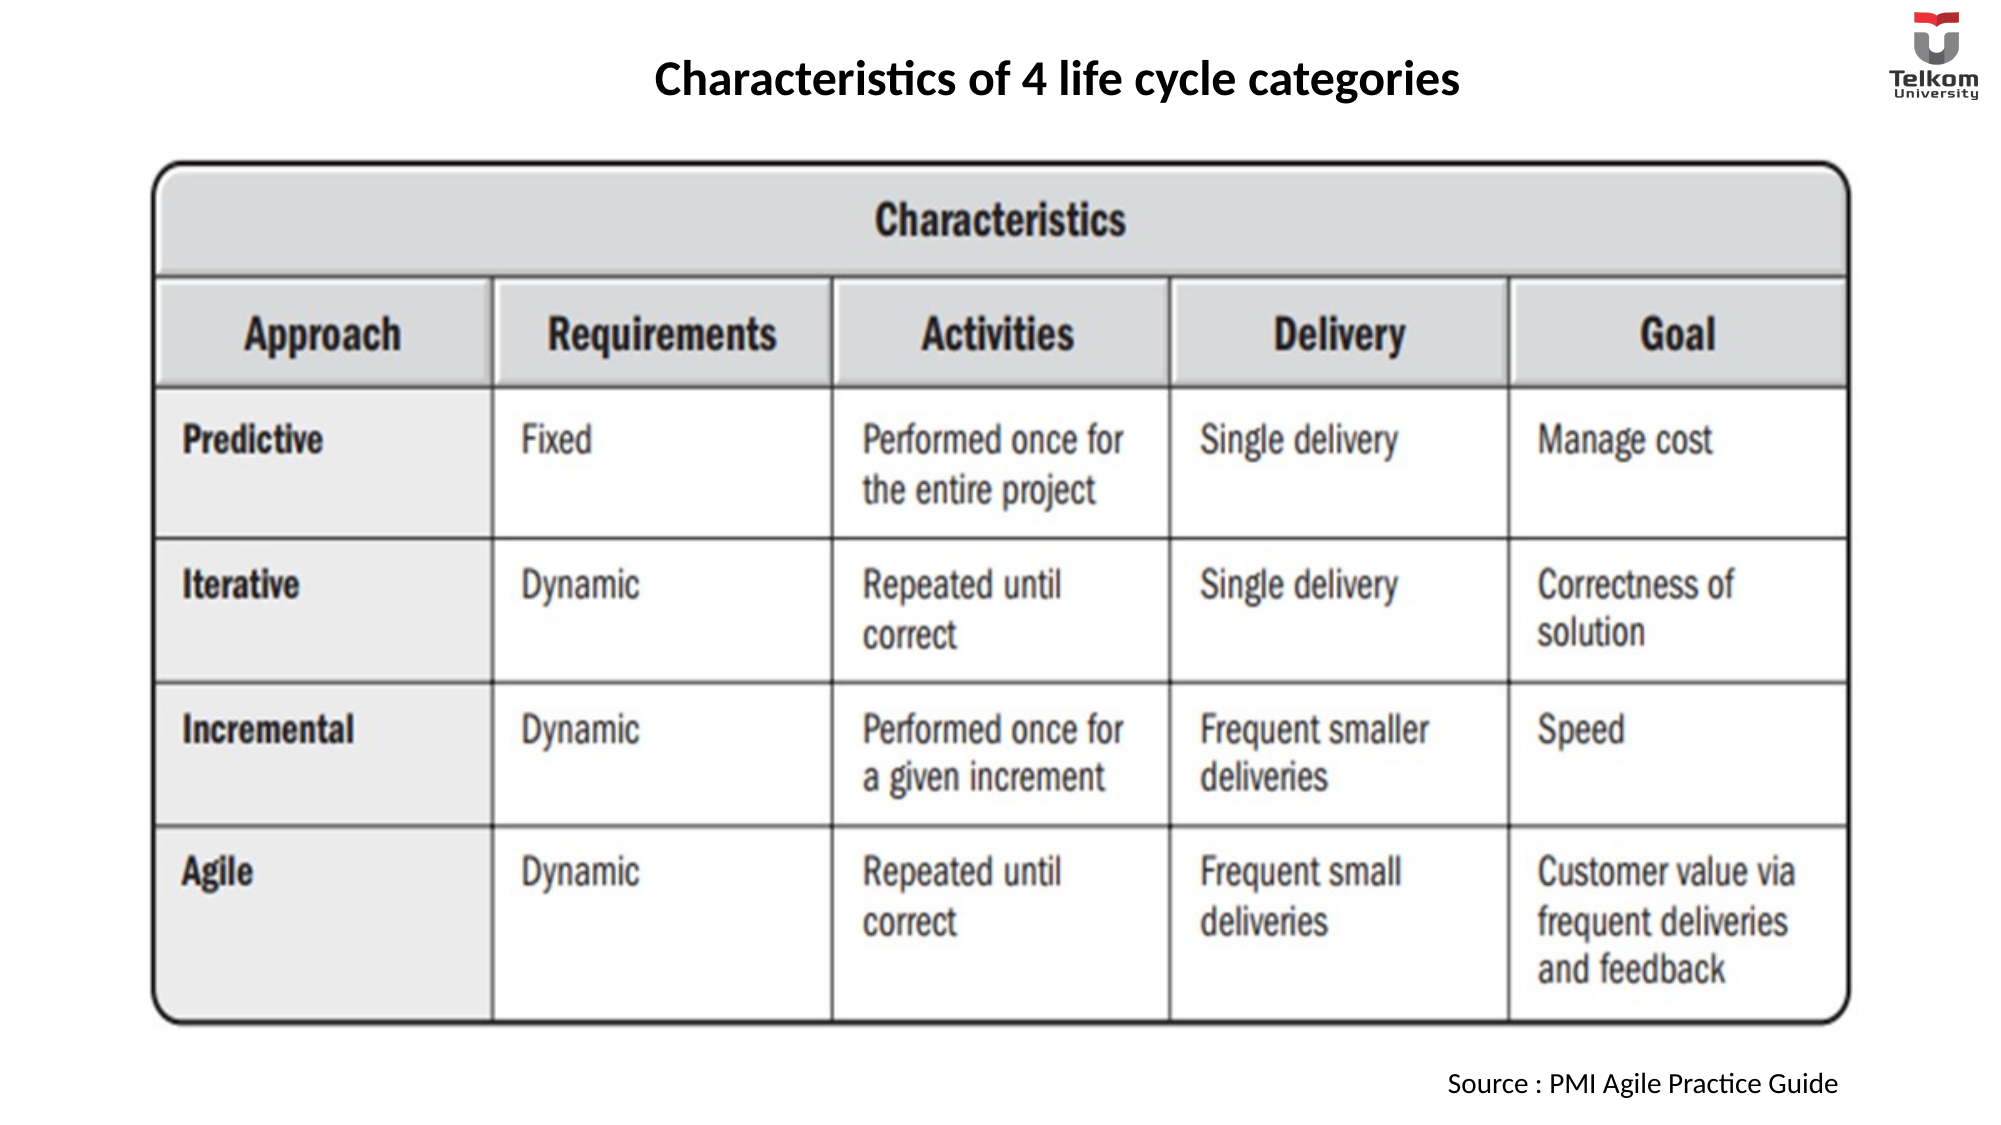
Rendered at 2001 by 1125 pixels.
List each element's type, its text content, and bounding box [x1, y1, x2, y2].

text_box Characteristics of 4 life cycle categories [640, 37, 1477, 113]
text_box Source : PMI Agile Practice Guide [1433, 1056, 1985, 1107]
picture [137, 151, 1863, 1036]
picture [1889, 12, 1978, 100]
